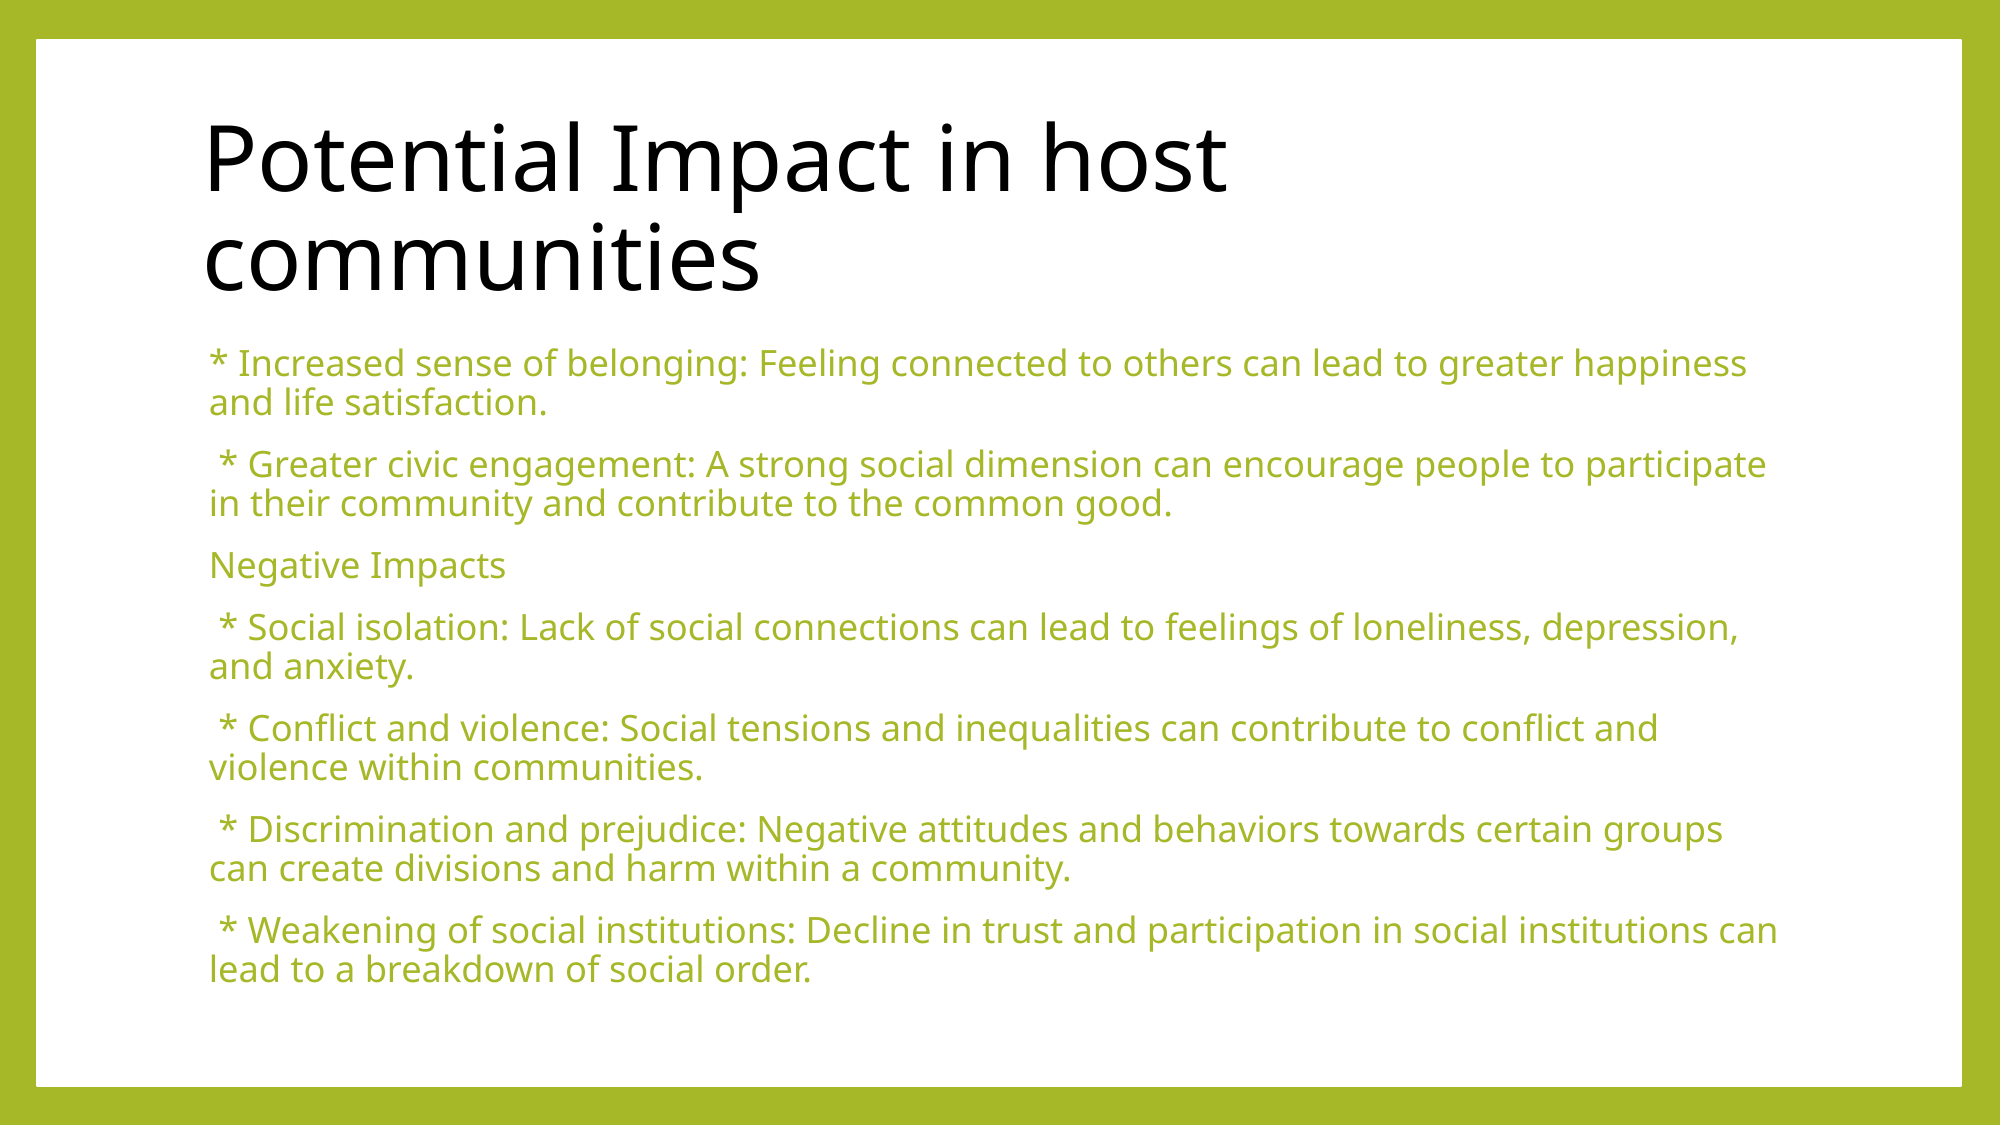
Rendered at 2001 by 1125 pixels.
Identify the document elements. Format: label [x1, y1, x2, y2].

text_box [36, 38, 1962, 1088]
